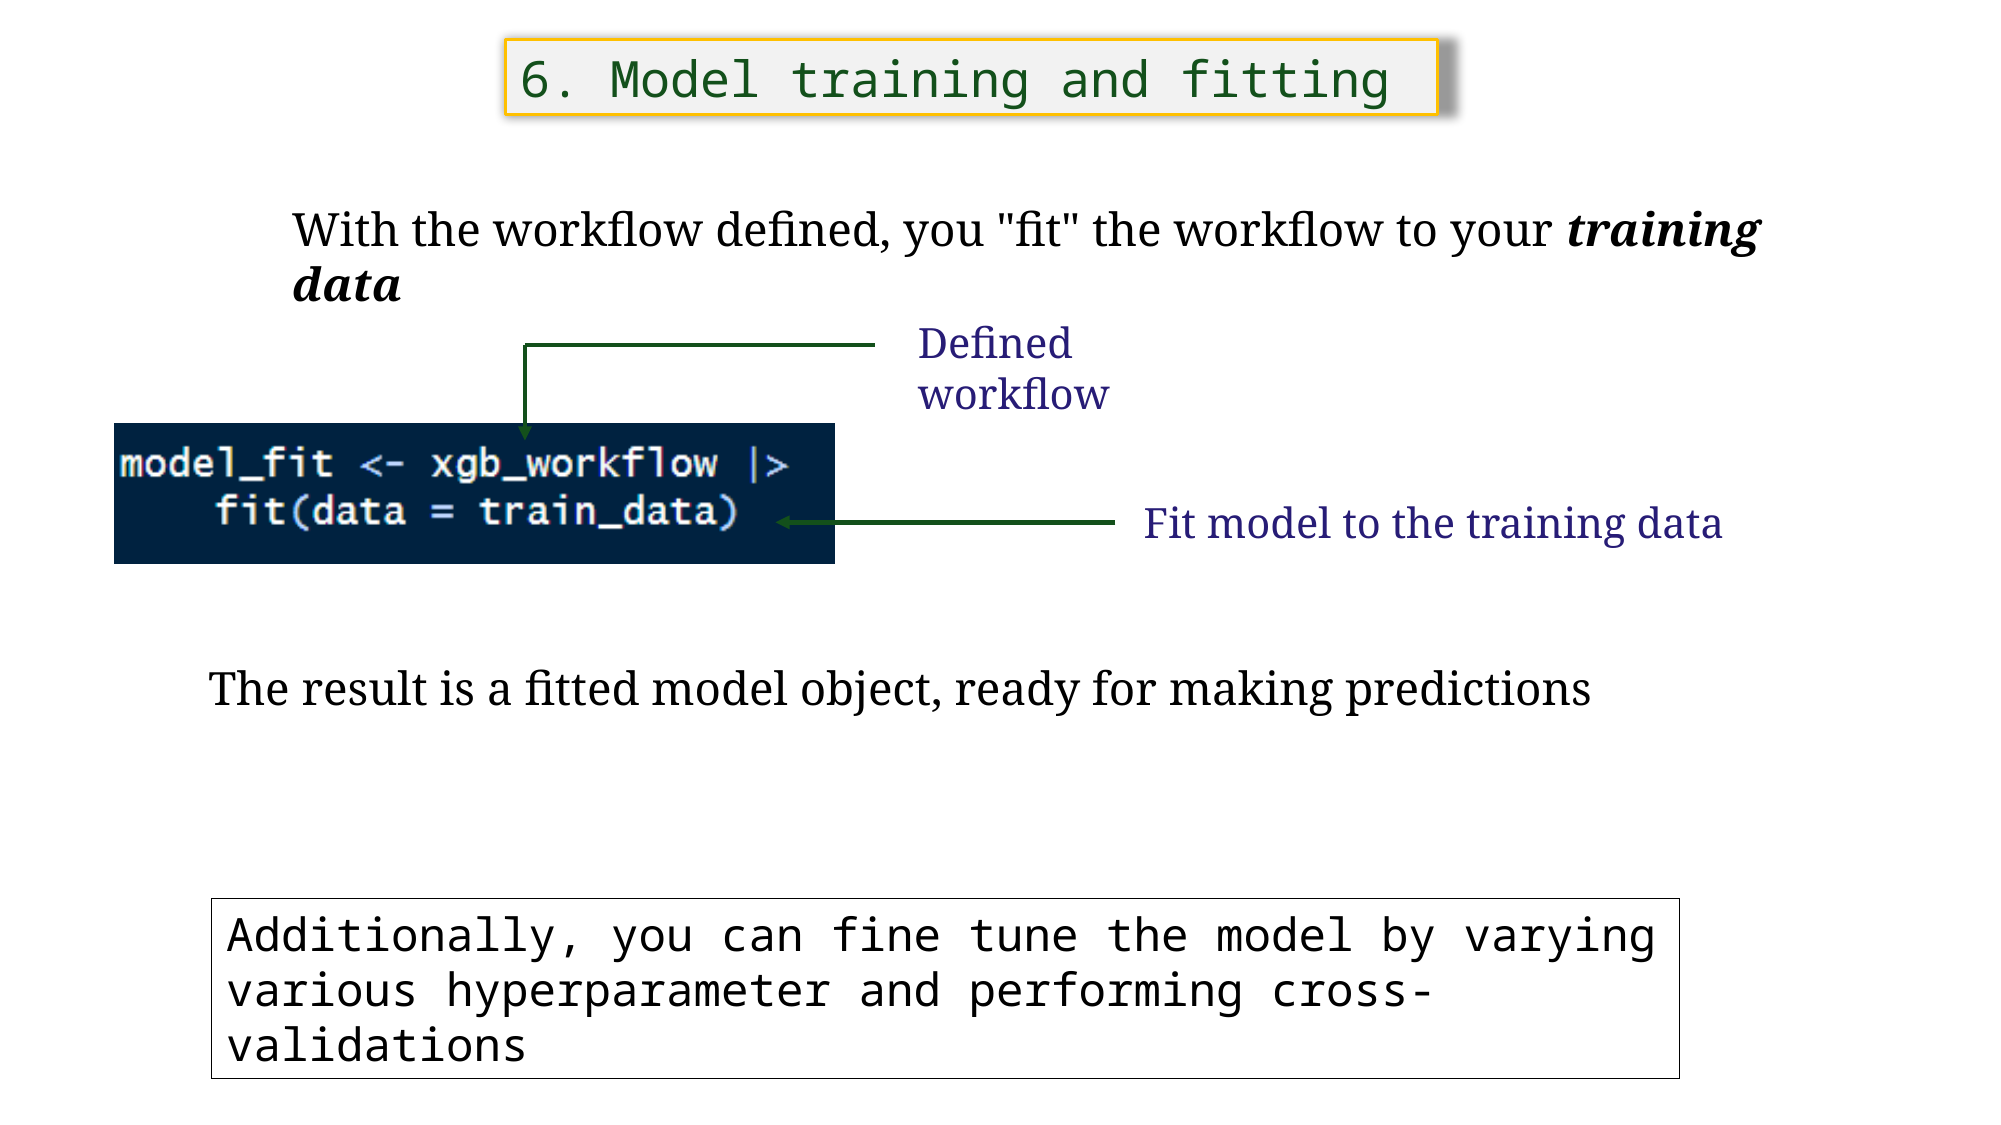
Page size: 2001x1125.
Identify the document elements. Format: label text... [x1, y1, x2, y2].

picture [749, 422, 835, 565]
picture [114, 422, 651, 565]
text_box 6. Model training and fitting [505, 39, 1438, 115]
text_box Fit model to the training data [1128, 489, 1748, 555]
text_box Additionally, you can fine tune the model by varying various hyperparameter and performing cross-validations [211, 898, 1680, 1079]
text_box The result is a fitted model object, ready for making predictions [193, 652, 1662, 723]
text_box Defined workflow [903, 309, 1288, 425]
text_box With the workflow defined, you "fit" the workflow to your training data [277, 193, 1862, 318]
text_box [651, 216, 749, 569]
